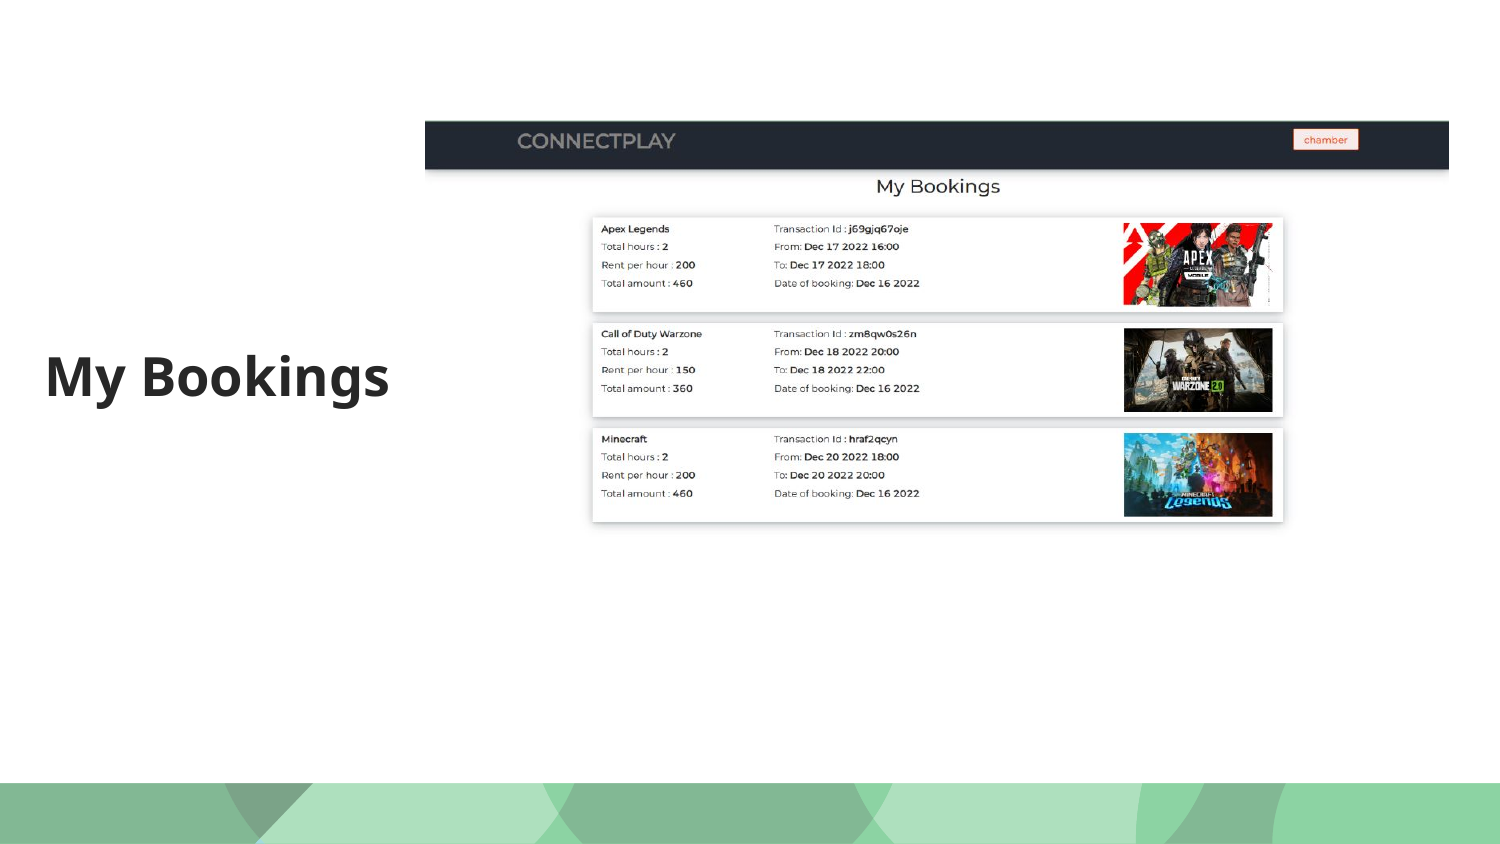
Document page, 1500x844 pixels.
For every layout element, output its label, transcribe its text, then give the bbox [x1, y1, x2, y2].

picture [425, 119, 1449, 601]
title My Bookings [9, 327, 420, 422]
